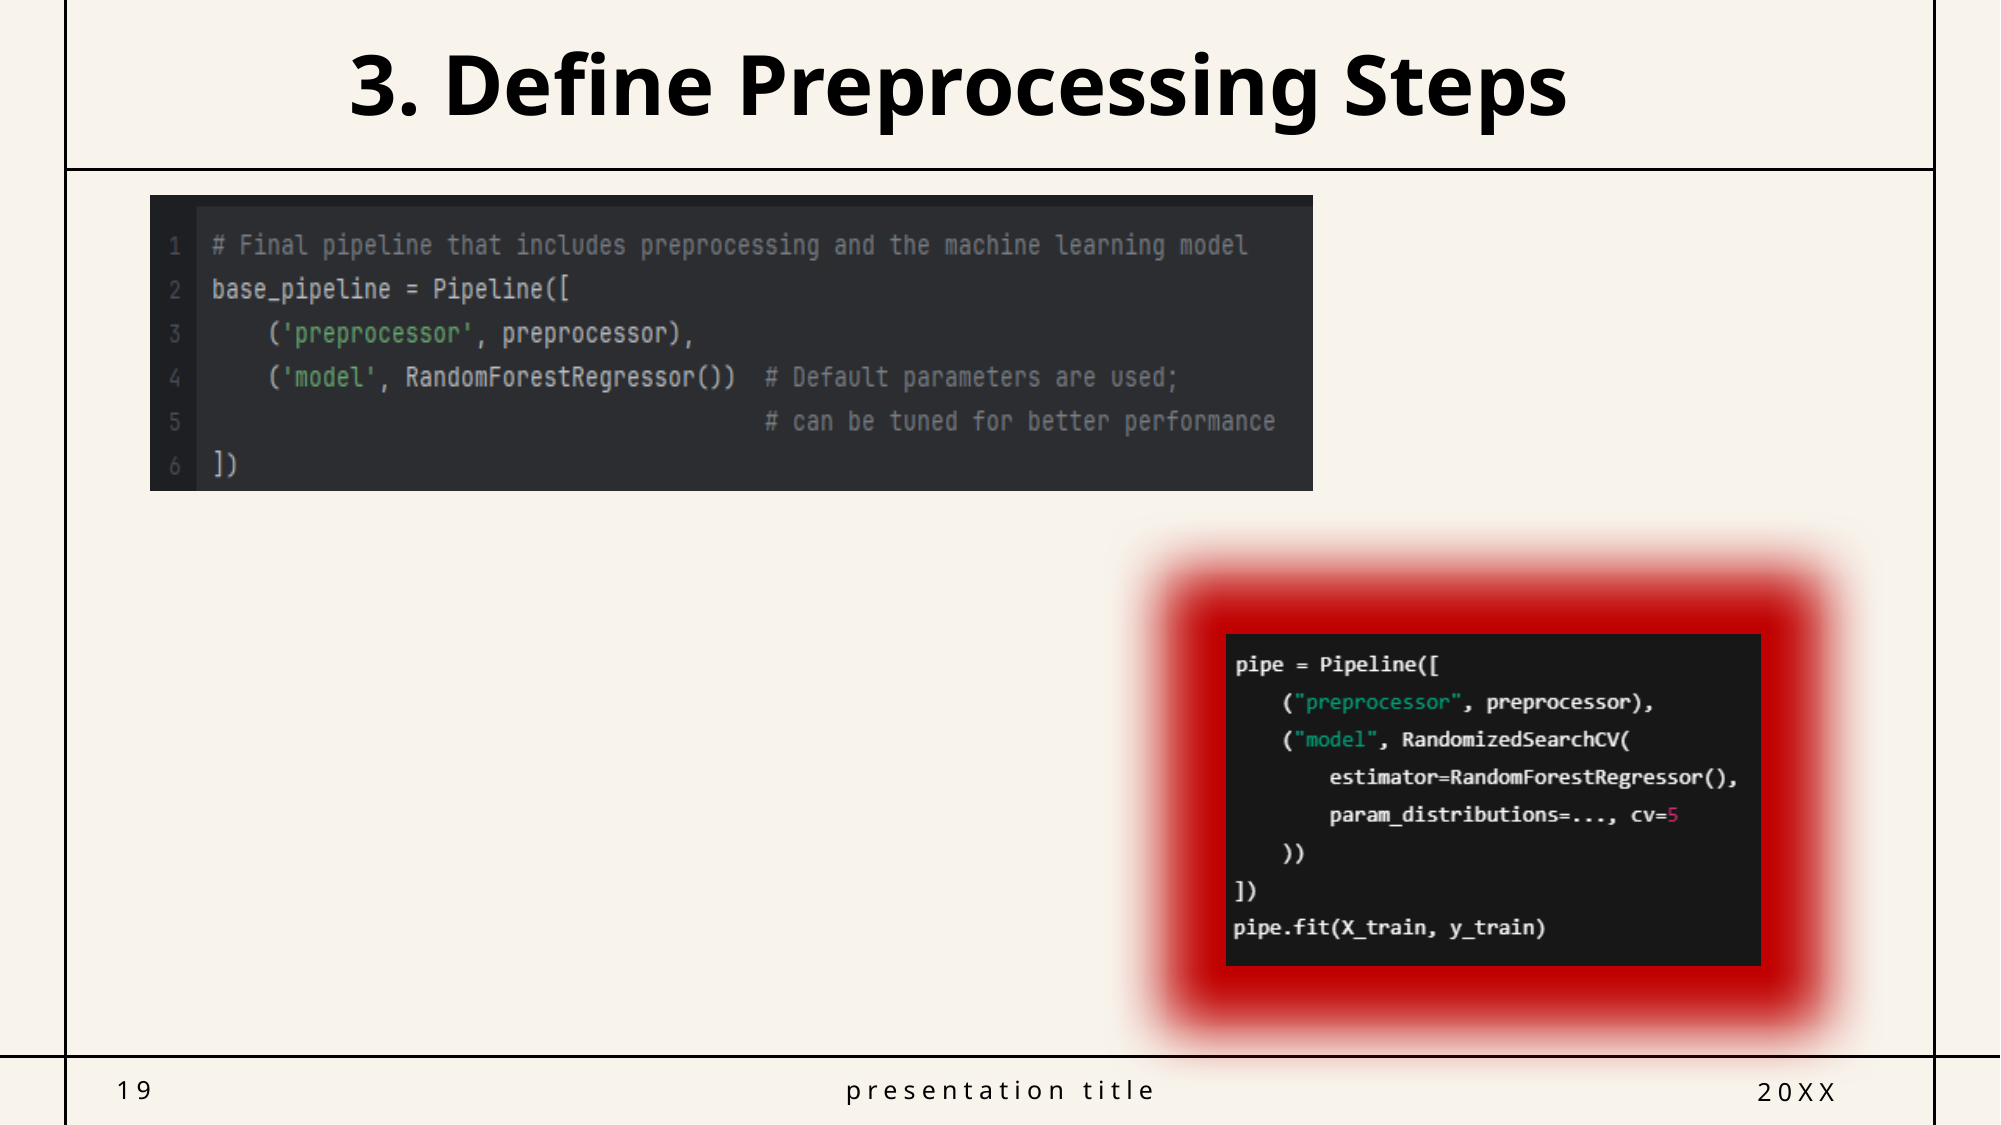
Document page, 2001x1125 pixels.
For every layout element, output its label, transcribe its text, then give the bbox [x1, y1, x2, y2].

slide_number 20XX [1742, 1069, 1899, 1115]
picture [150, 195, 1313, 491]
picture [1226, 634, 1761, 966]
title 3. Define Preprocessing Steps [334, 8, 1674, 168]
footer presentation title [788, 1069, 1211, 1115]
slide_number 19 [101, 1069, 258, 1115]
